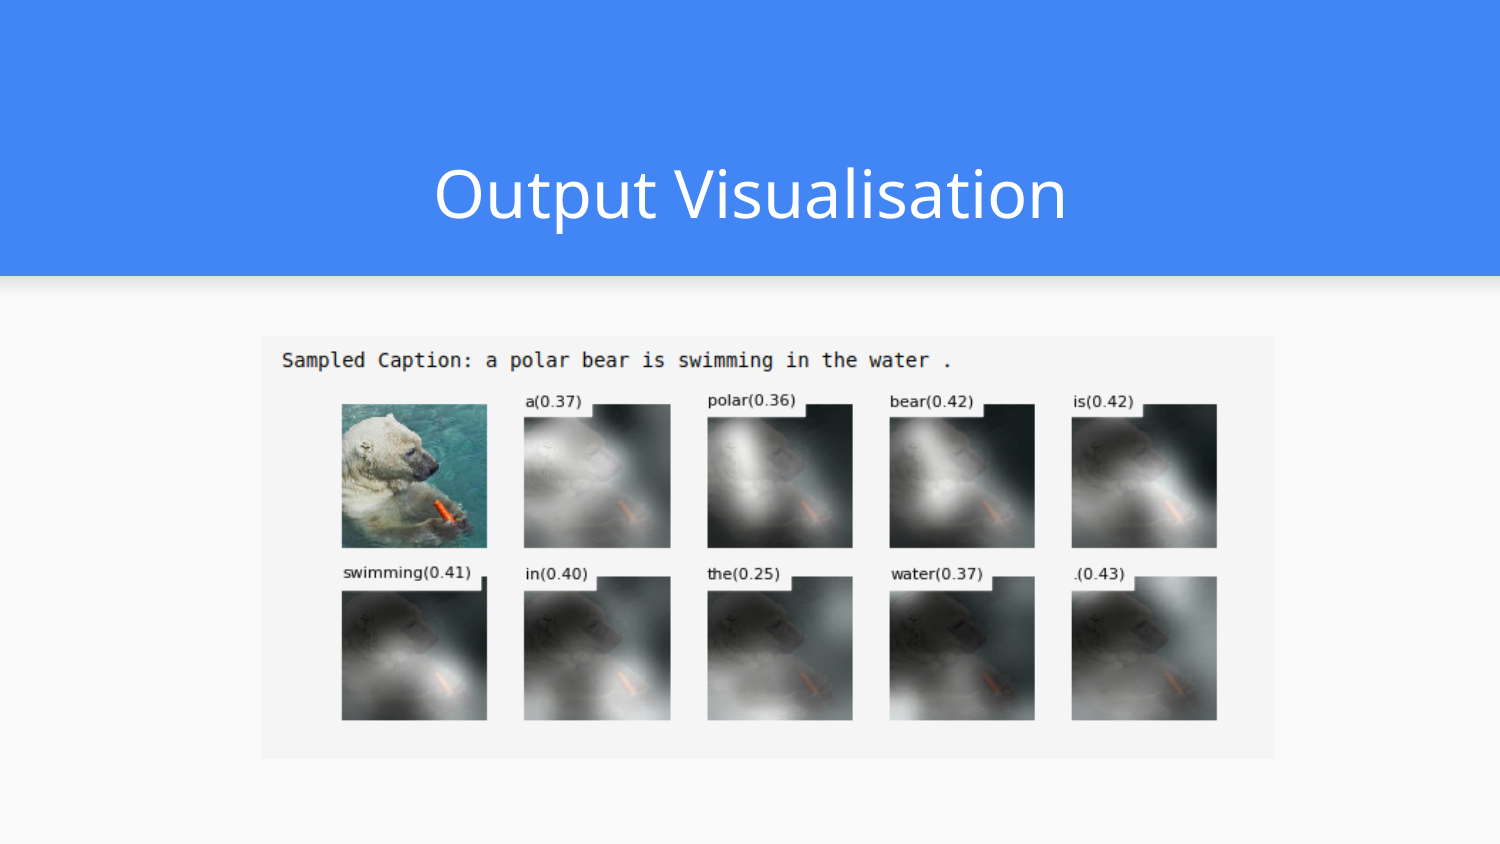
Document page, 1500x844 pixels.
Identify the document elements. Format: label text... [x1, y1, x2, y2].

title Output Visualisation [77, 121, 1427, 248]
picture [261, 336, 1275, 759]
